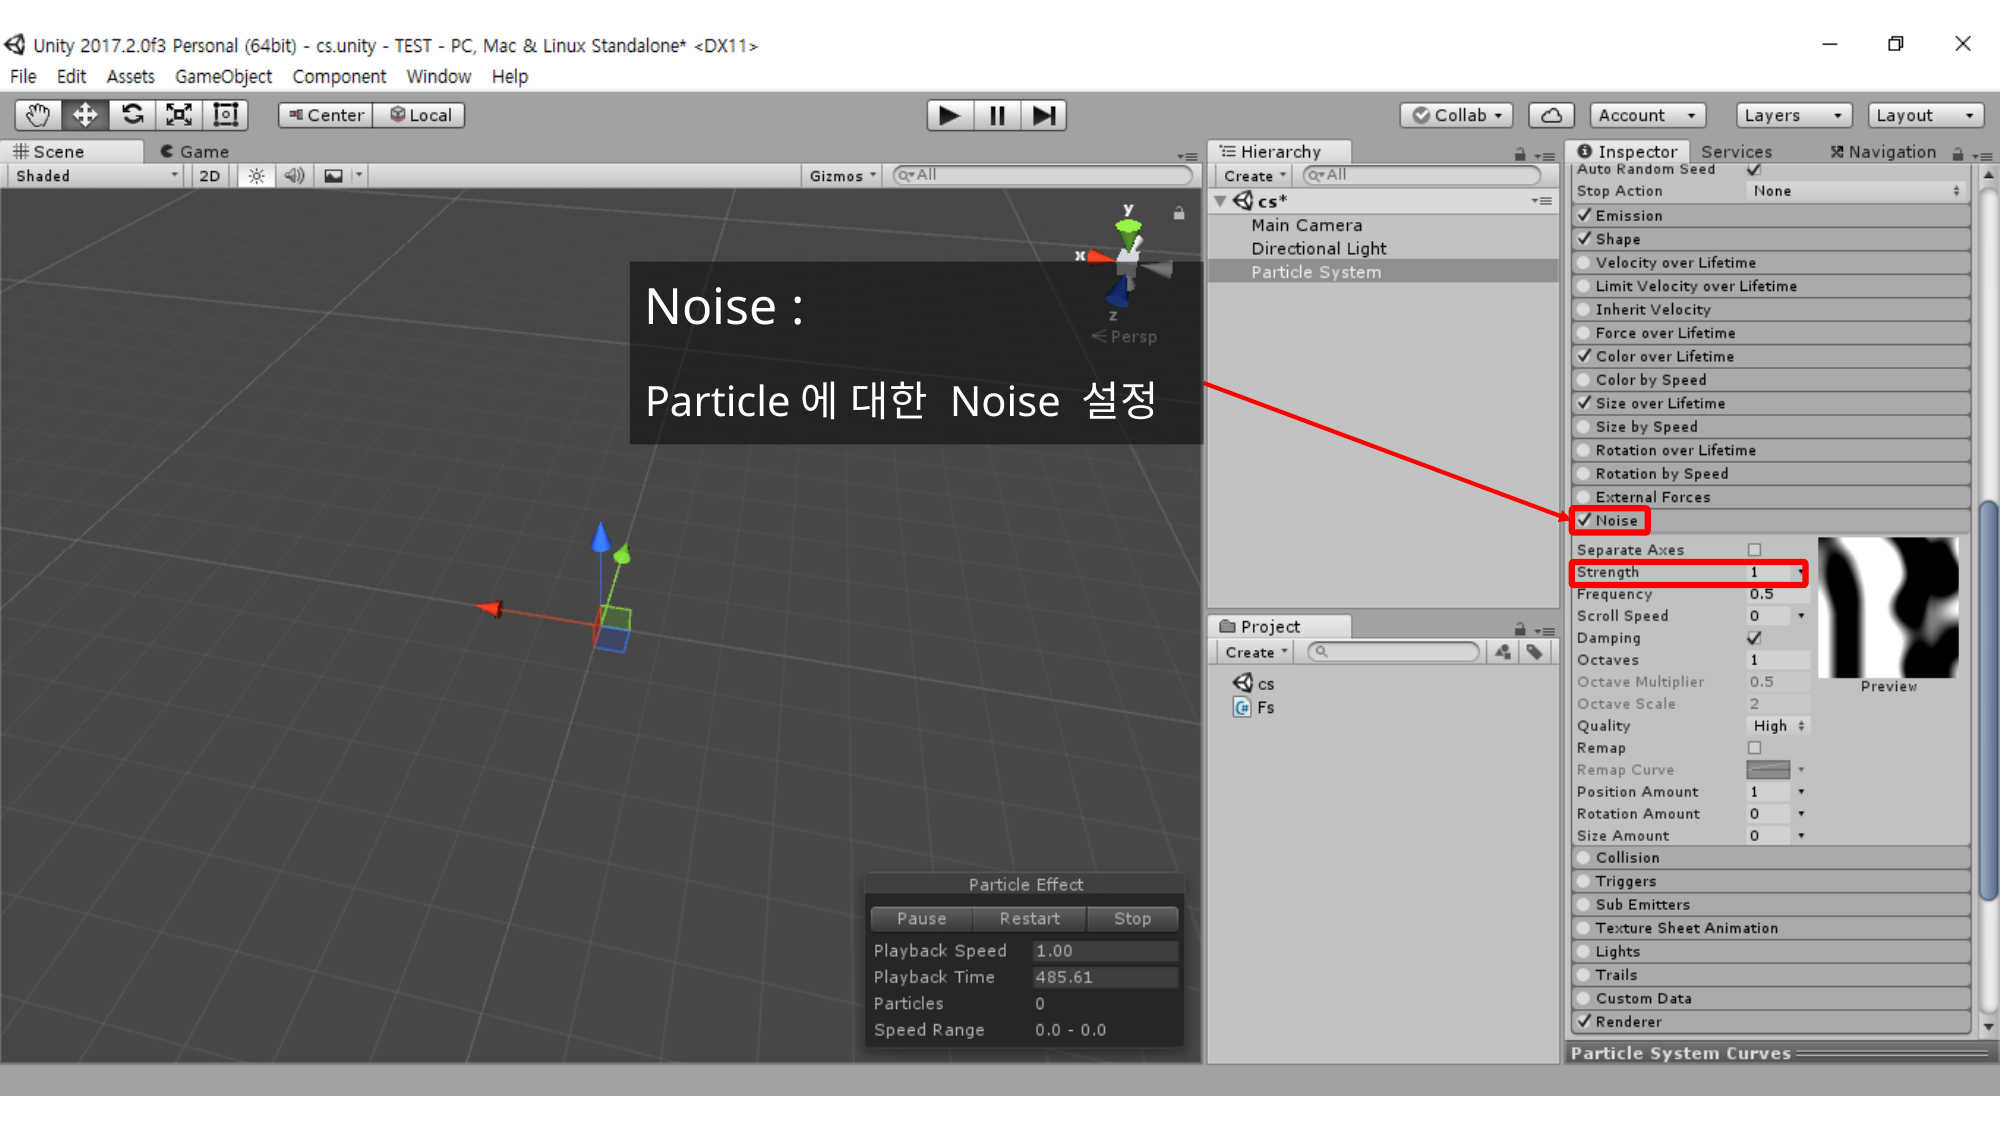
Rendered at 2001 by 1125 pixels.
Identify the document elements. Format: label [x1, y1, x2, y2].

list [0, 29, 2000, 1096]
text_box [1203, 382, 1572, 521]
